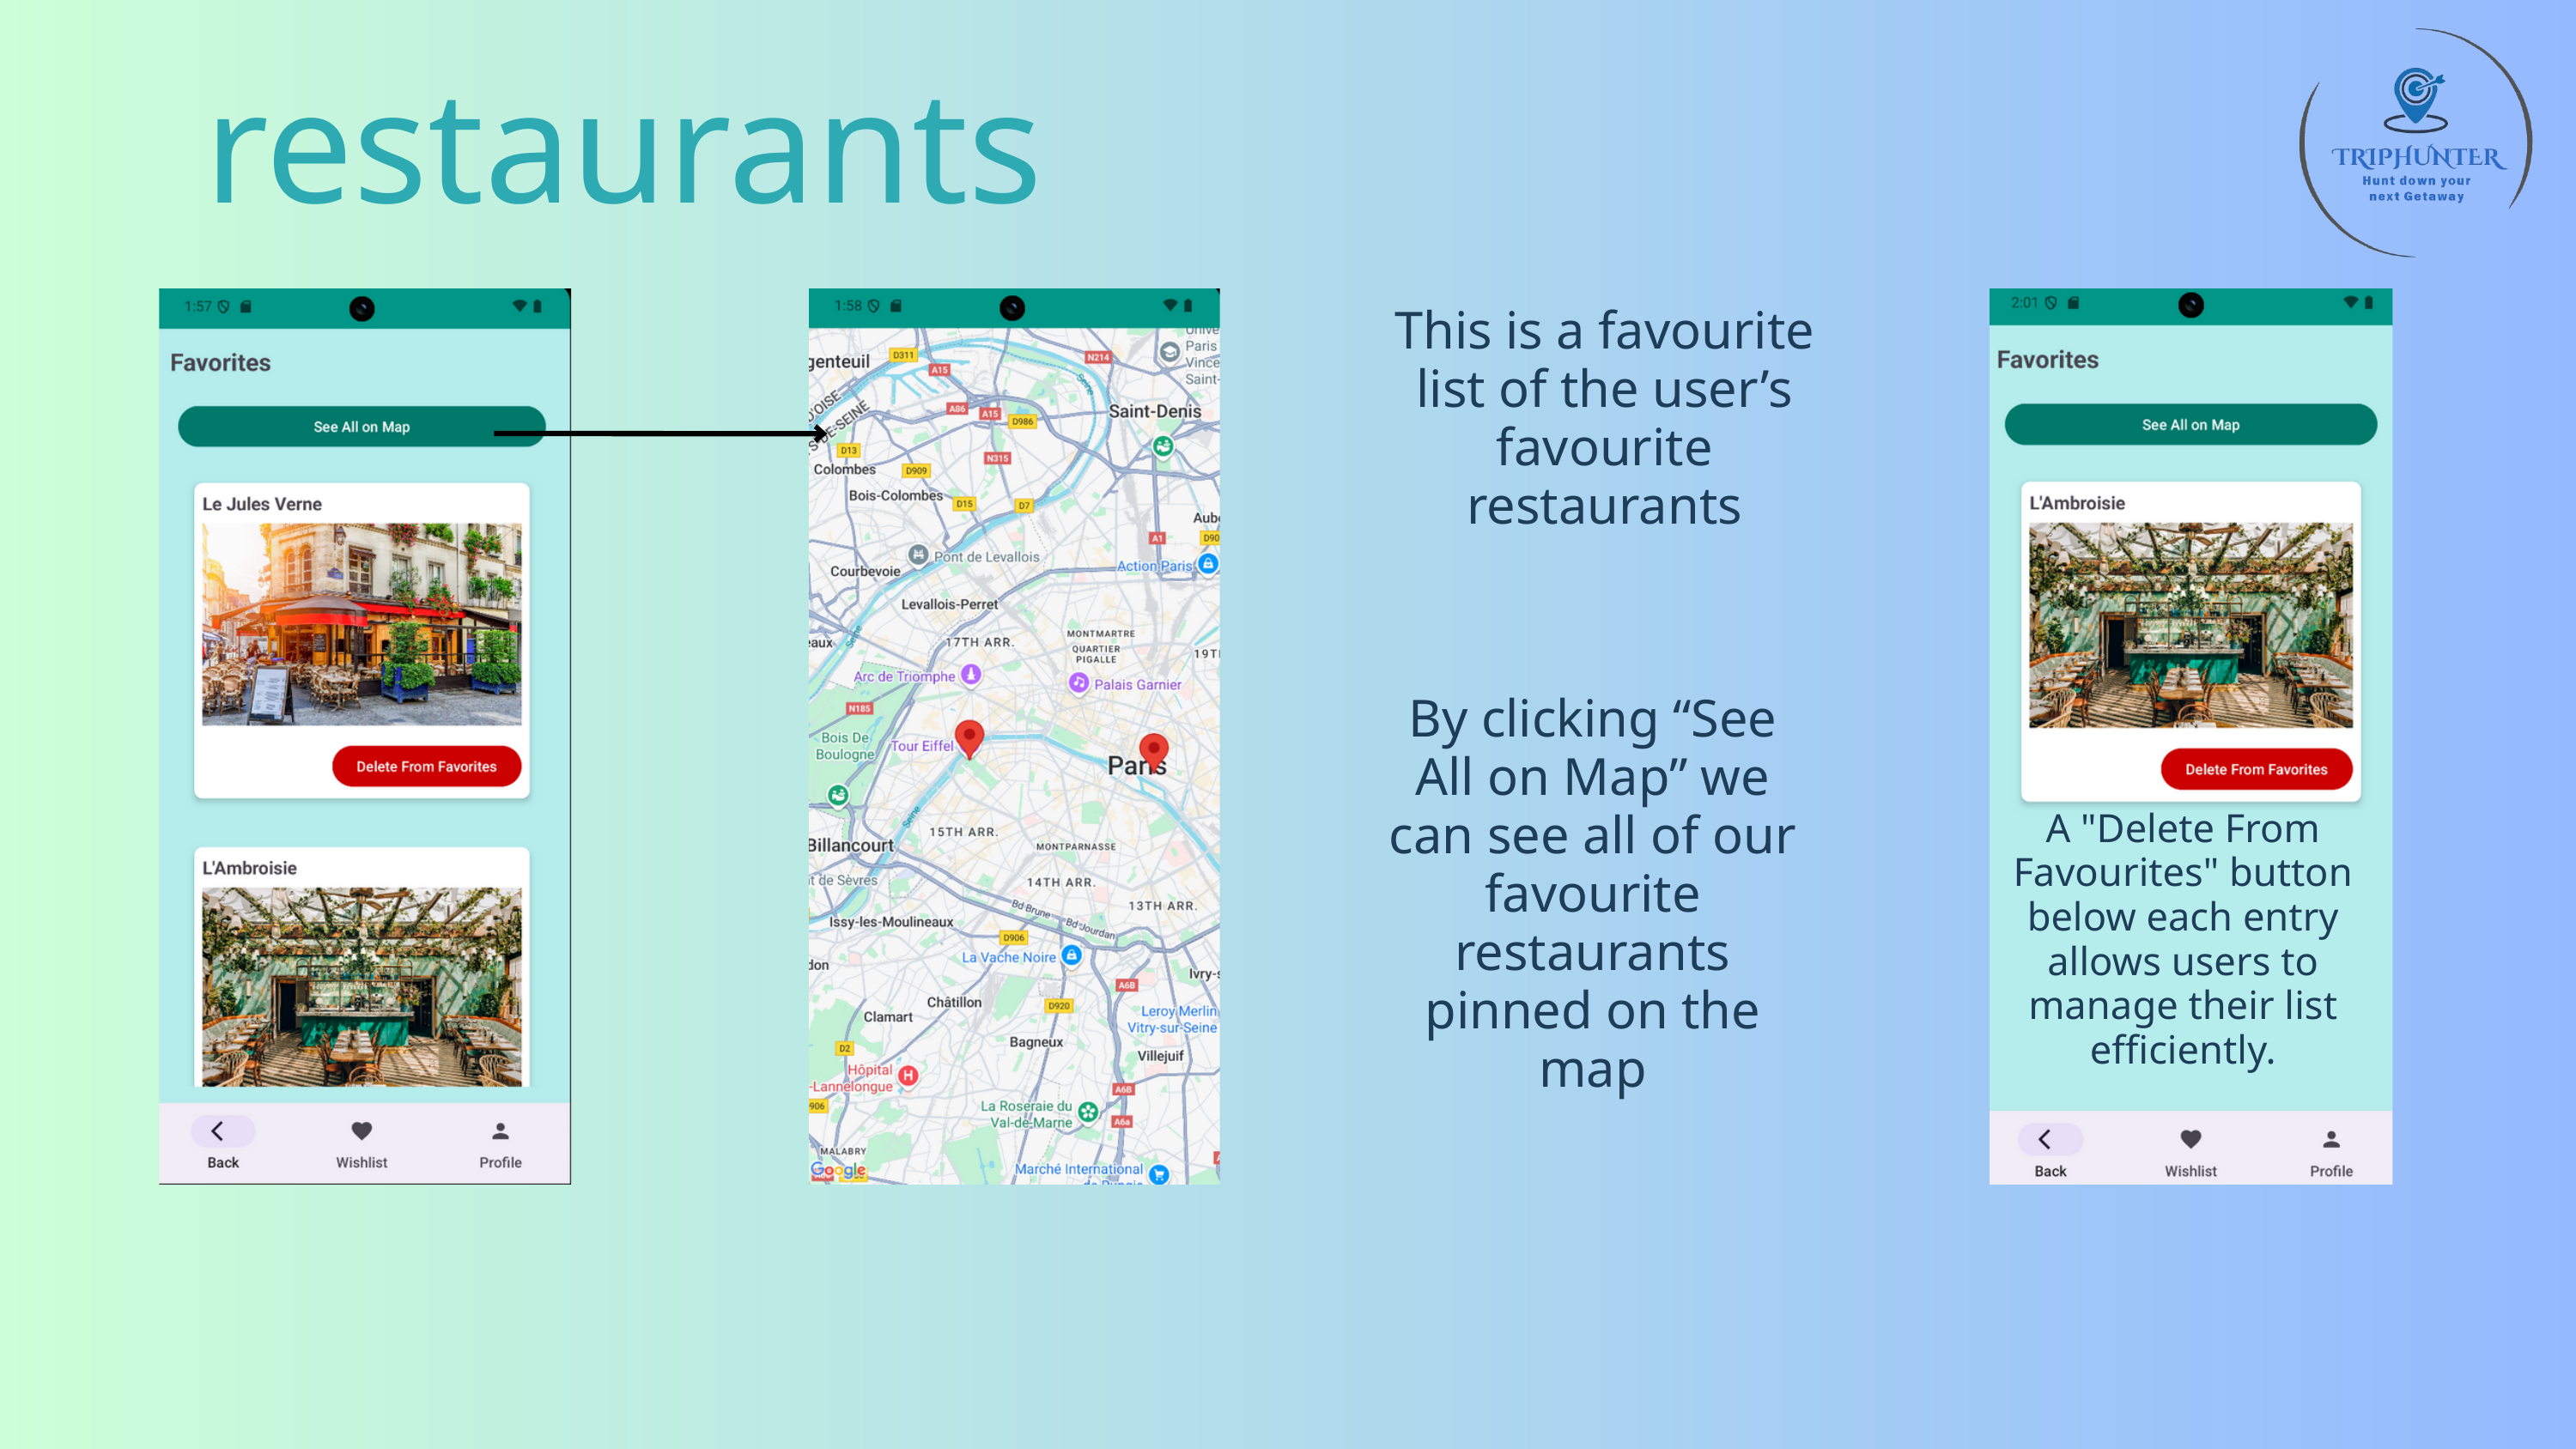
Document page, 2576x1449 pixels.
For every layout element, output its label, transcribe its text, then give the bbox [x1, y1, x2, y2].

text_box [494, 427, 828, 440]
text_box [809, 288, 1220, 1185]
text_box restaurants [83, 57, 1164, 235]
text_box By clicking “See All on Map” we can see all of our favourite restaurants pinned on the map [1374, 688, 1812, 1098]
text_box A "Delete From Favourites" button below each entry allows users to manage their list efficiently. [1990, 805, 2377, 1072]
text_box [1990, 288, 2393, 1185]
text_box This is a favourite list of the user’s favourite restaurants [1385, 300, 1824, 535]
text_box [2271, 0, 2561, 289]
text_box [159, 288, 572, 1185]
